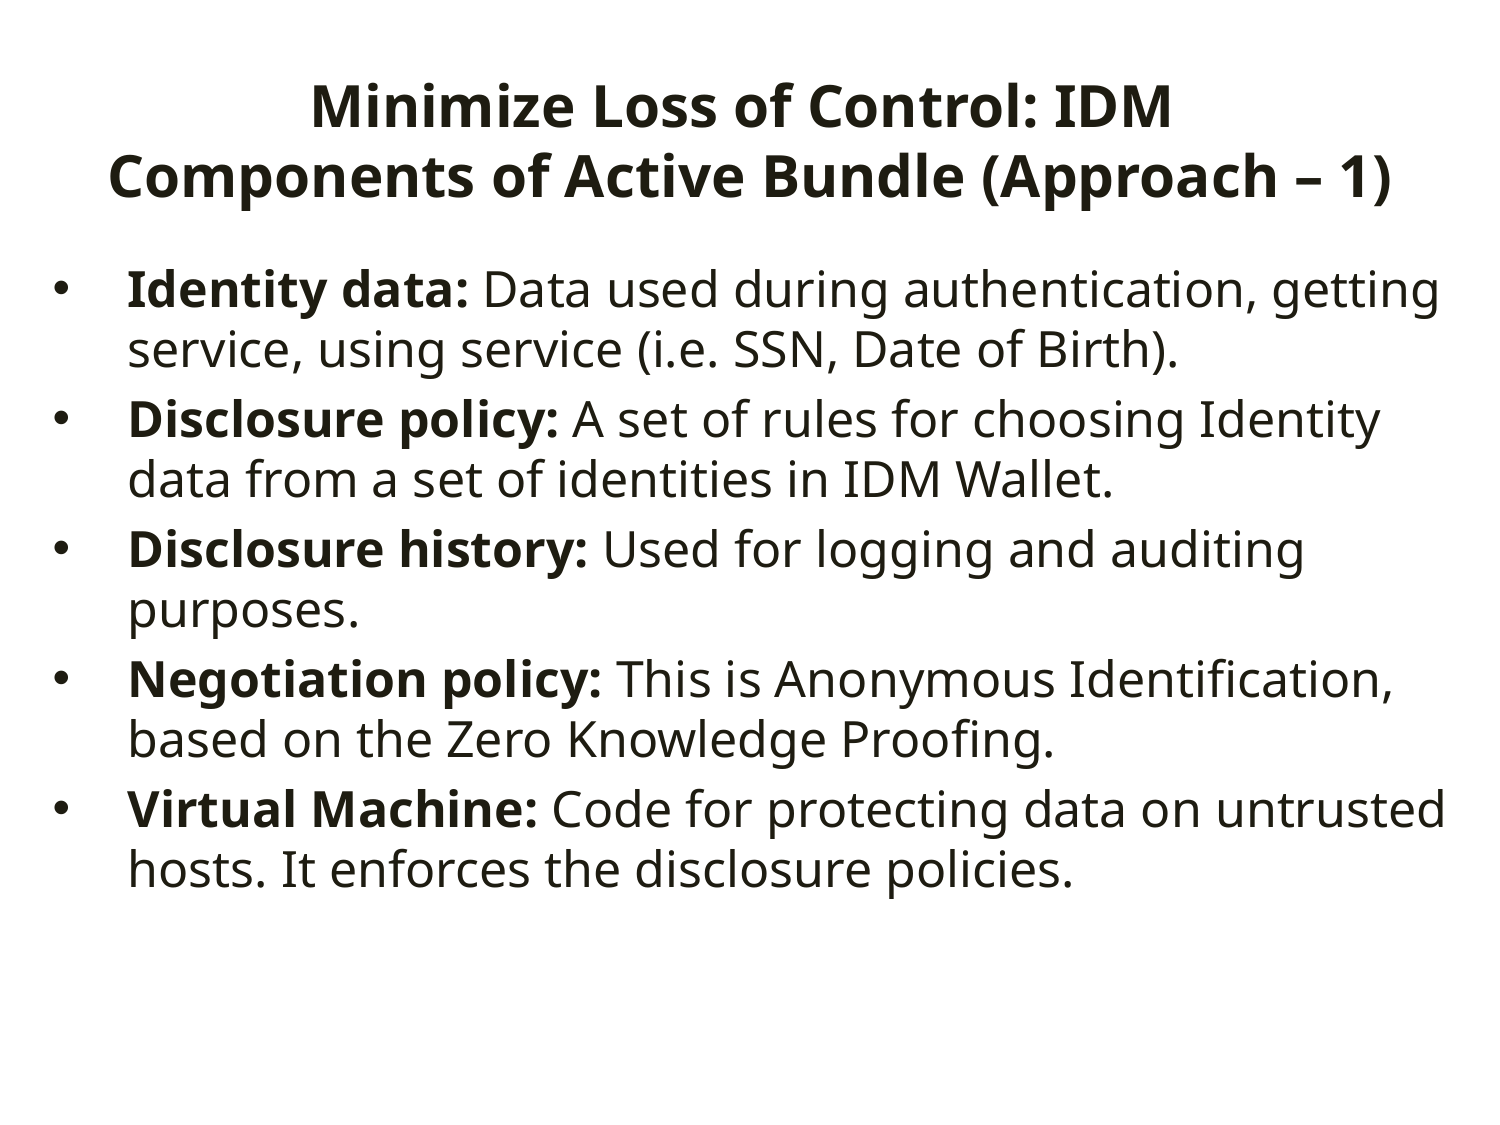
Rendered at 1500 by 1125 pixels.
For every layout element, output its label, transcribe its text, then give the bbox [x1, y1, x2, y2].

list Identity data: Data used during authentication, getting service, using service (i.e. SSN, Date of Birth). Disclosure policy: A set of rules for choosing Identity data from a set of identities in IDM Wallet. Disclosure history: Used for logging and auditing purposes. Negotiation policy: This is Anonymous Identification, based on the Zero Knowledge Proofing. Virtual Machine: Code for protecting data on untrusted hosts. It enforces the disclosure policies. [37, 249, 1466, 1101]
title Minimize Loss of Control: IDM Components of Active Bundle (Approach – 1) [74, 44, 1426, 233]
